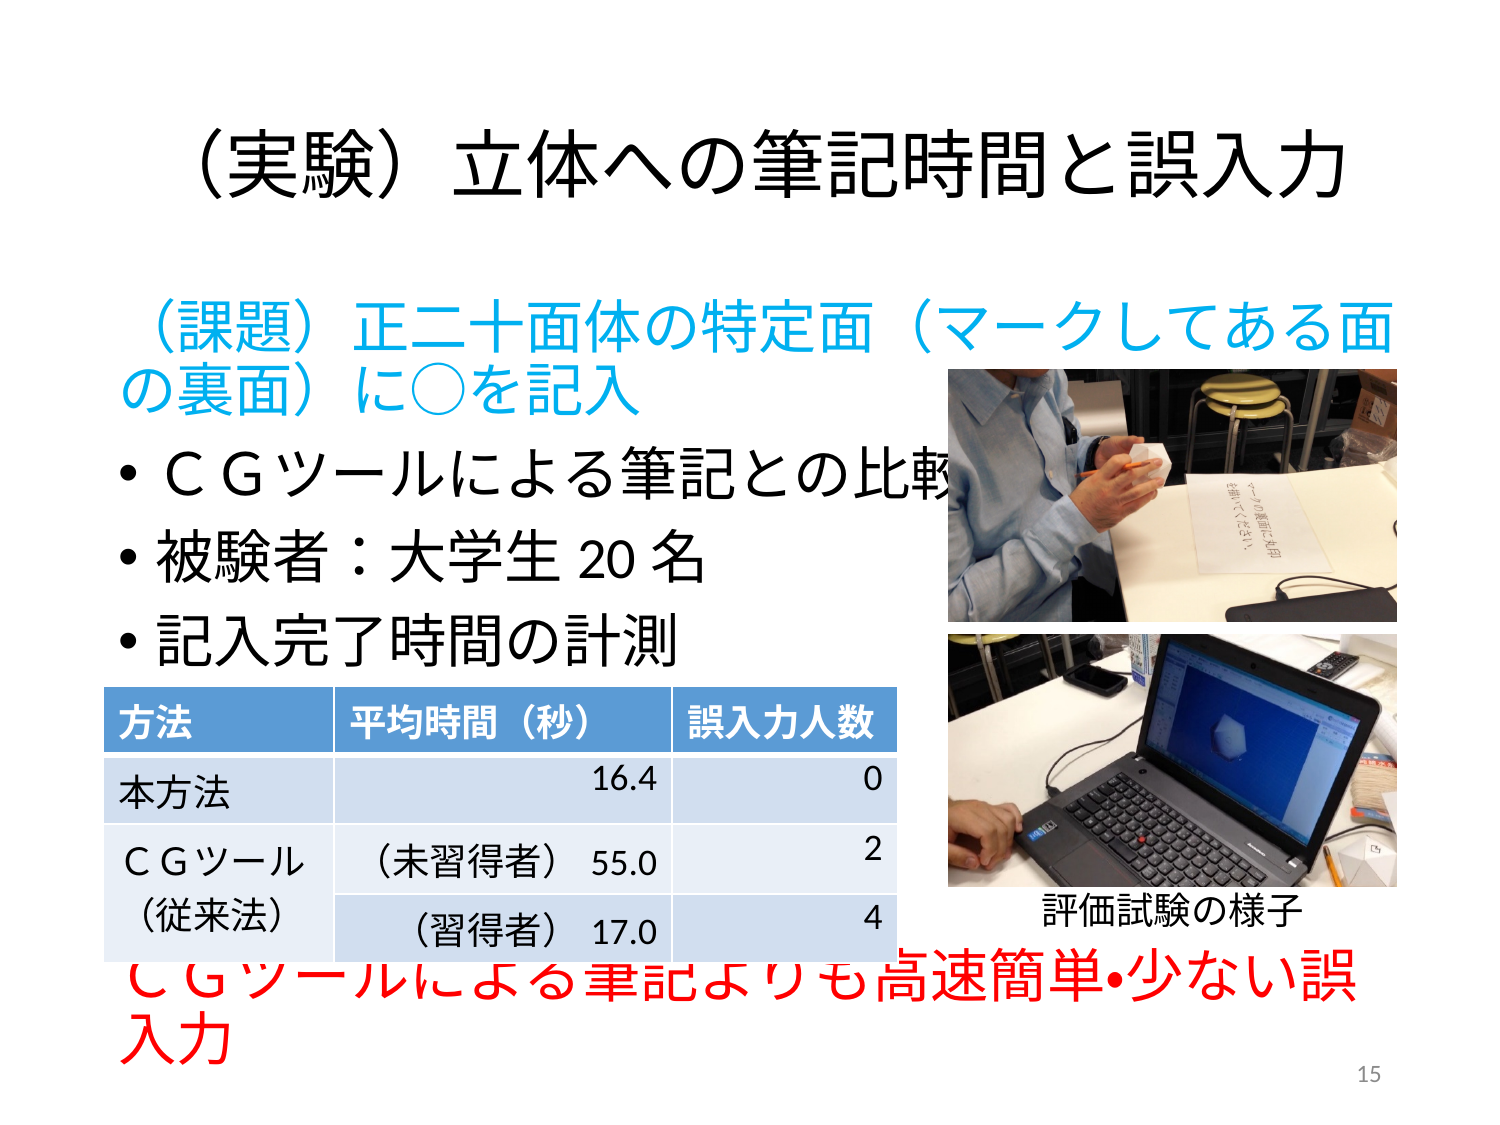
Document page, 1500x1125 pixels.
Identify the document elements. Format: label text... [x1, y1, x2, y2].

table_cell 本方法 [104, 758, 333, 823]
title （実験）立体への筆記時間と誤入力 [103, 59, 1397, 278]
table_cell 4 [673, 895, 897, 962]
table_header 平均時間（秒） [335, 687, 671, 752]
table_cell （未習得者）55.0 [335, 825, 671, 893]
table_header 方法 [104, 687, 333, 752]
table_cell 2 [673, 825, 897, 893]
table_cell （習得者）17.0 [335, 895, 671, 962]
table_cell 16.4 [335, 758, 671, 823]
list （課題）正二十面体の特定面（マークしてある面の裏面）に○を記入 ＣＧツールによる筆記との比較 被験者：大学生20名 記入完了時間の計測 ＣＧツールによる筆記よりも高速簡単・少ない誤入力 [103, 290, 1418, 998]
slide_number 15 [1059, 1042, 1397, 1103]
table_header 誤入力人数 [673, 687, 897, 752]
text_box 評価試験の様子 [1026, 887, 1319, 940]
table_cell ＣＧツール （従来法） [104, 825, 333, 962]
picture [948, 634, 1397, 887]
table_cell 0 [673, 758, 897, 823]
picture [948, 369, 1397, 623]
